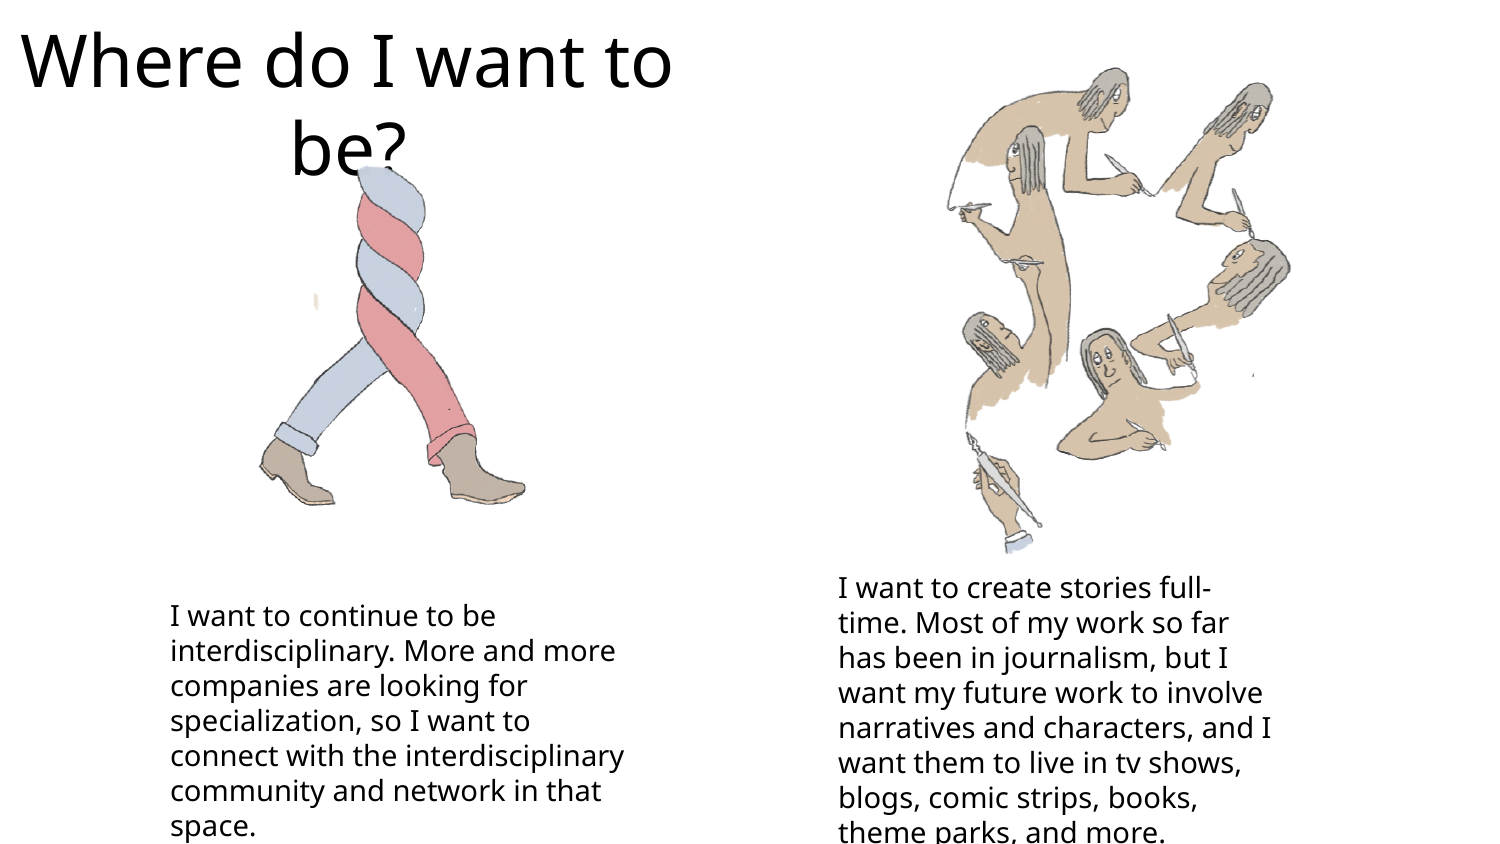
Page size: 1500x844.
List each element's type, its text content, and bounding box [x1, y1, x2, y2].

title Where do I want to be? [0, 0, 697, 94]
picture [937, 49, 1304, 578]
title I want to create stories full-time. Most of my work so far has been in journalism, but I want my future work to involve narratives and characters, and I want them to live in tv shows, blogs, comic strips, books, theme parks, and more. [823, 554, 1292, 794]
title I want to continue to be interdisciplinary. More and more companies are looking for specialization, so I want to connect with the interdisciplinary community and network in that space. [154, 582, 647, 794]
picture [251, 156, 532, 520]
